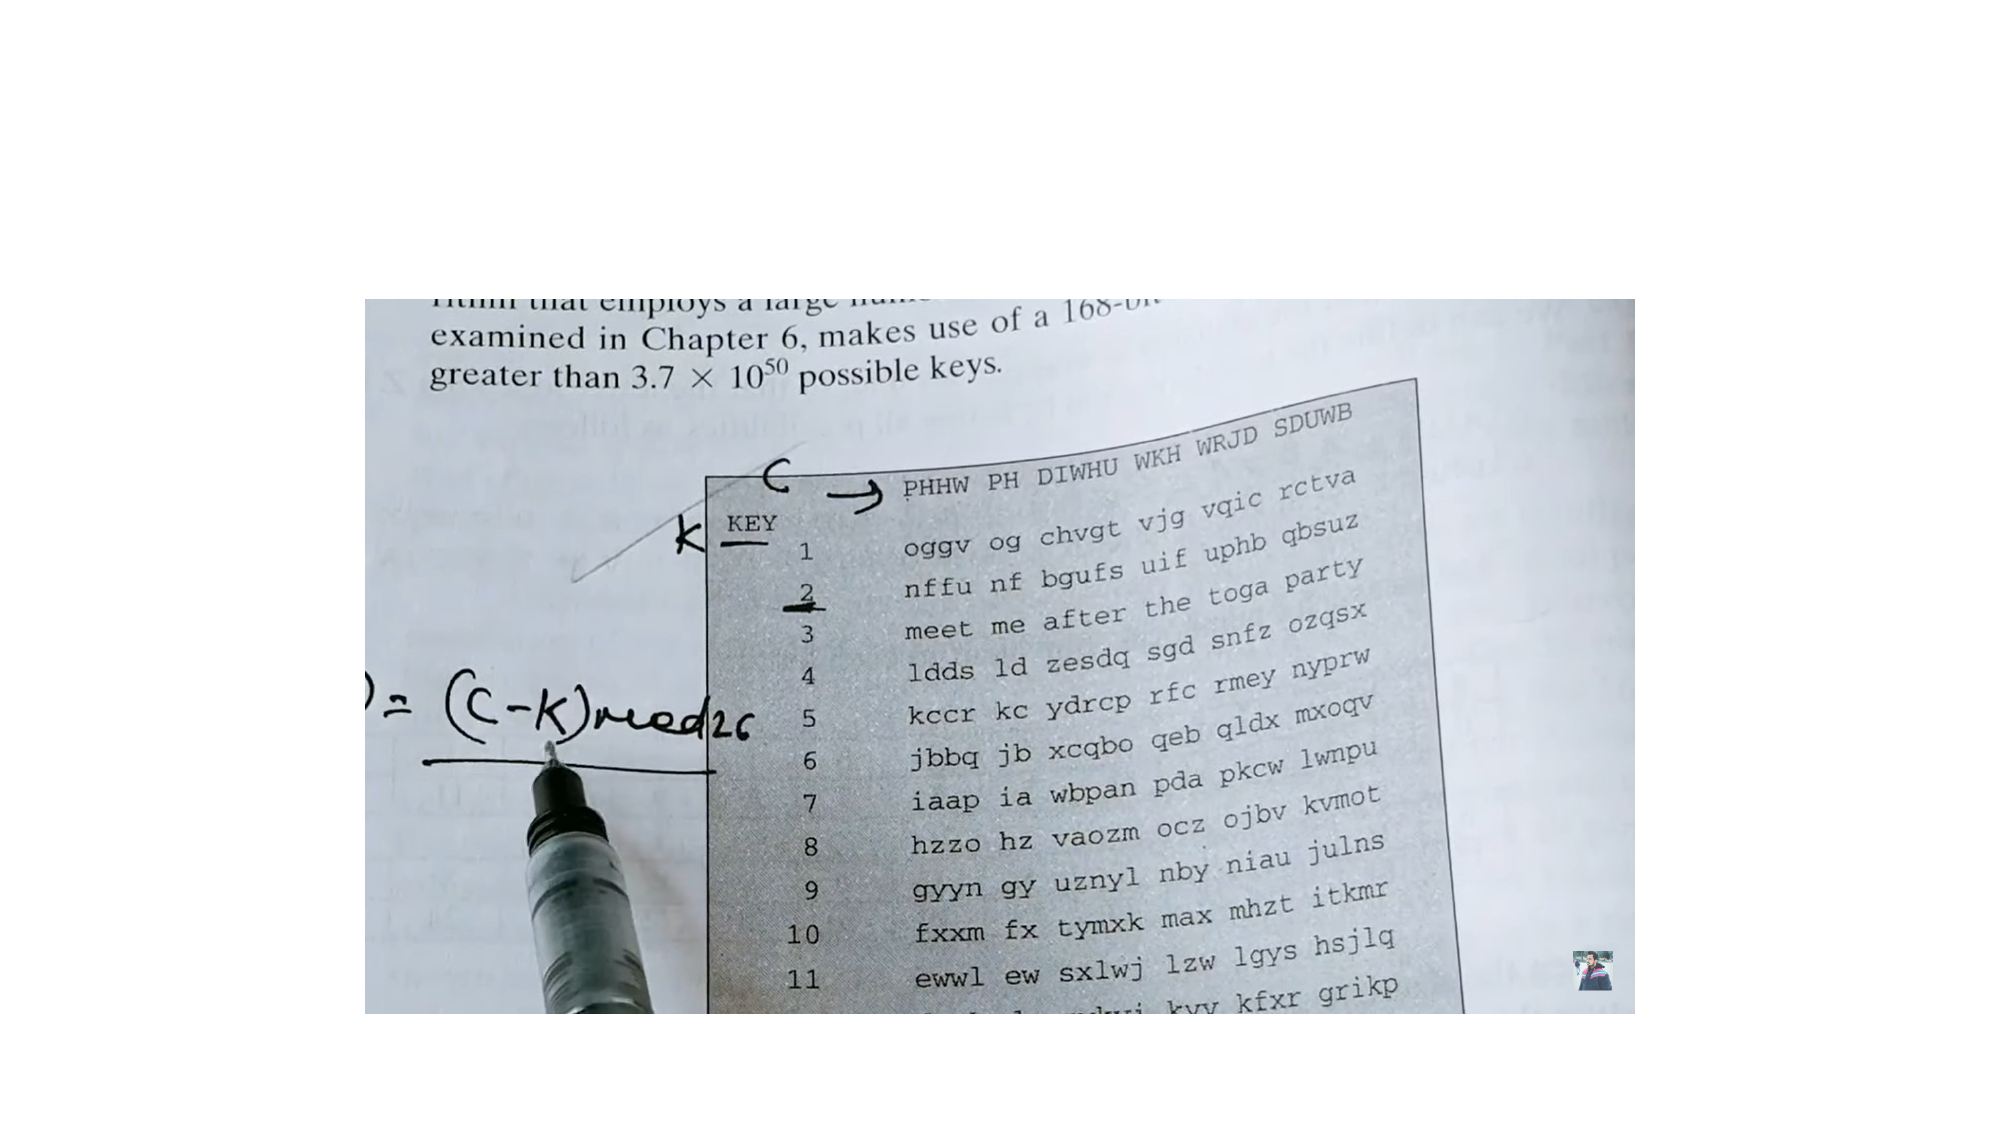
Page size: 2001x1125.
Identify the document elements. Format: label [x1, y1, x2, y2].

list [365, 299, 1635, 1014]
